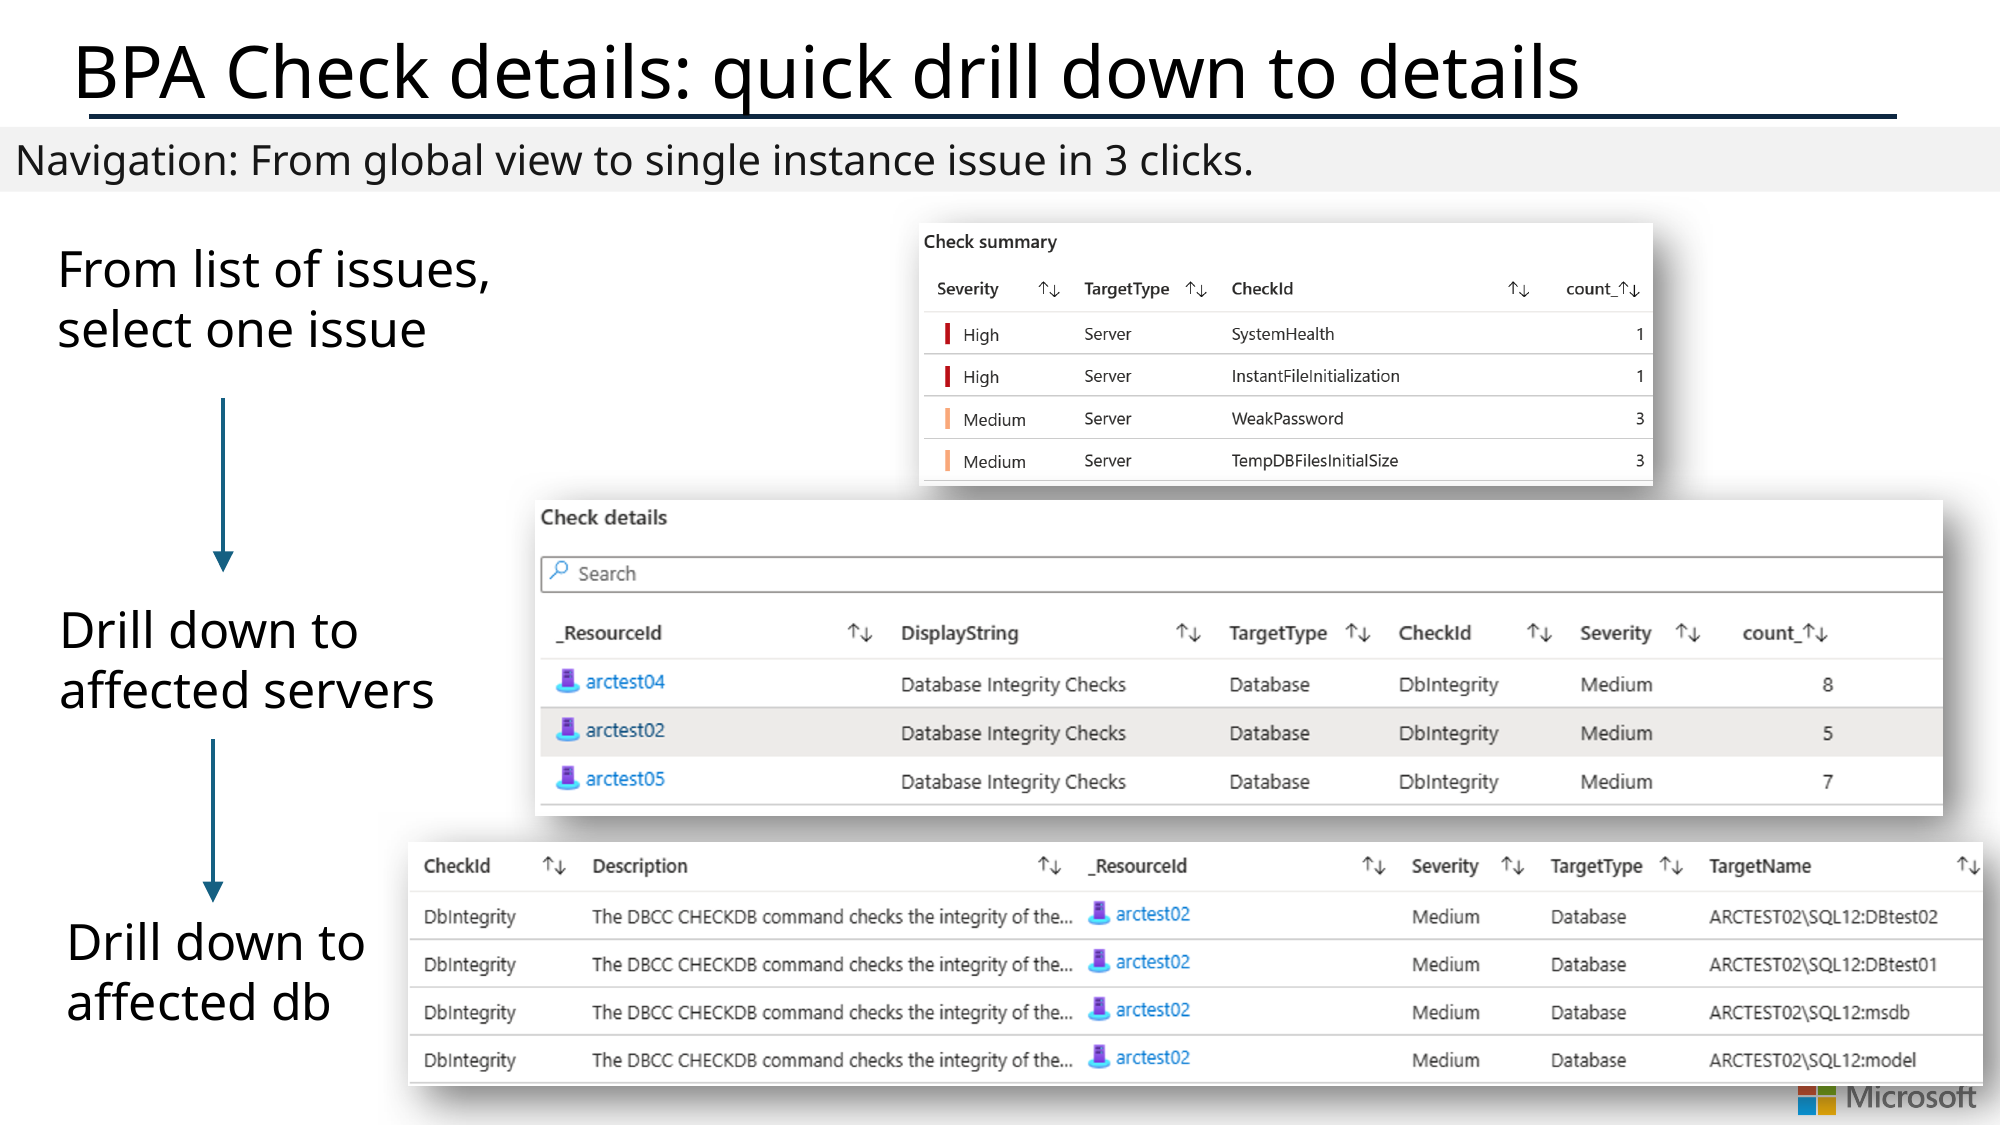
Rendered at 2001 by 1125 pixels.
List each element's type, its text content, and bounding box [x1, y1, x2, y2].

picture [407, 841, 1983, 1087]
text_box Drill down to affected db [51, 902, 395, 1038]
title BPA Check details: quick drill down to details [57, 5, 1783, 126]
picture [919, 223, 1653, 486]
picture [1773, 1068, 2000, 1125]
text_box From list of issues, select one issue [42, 230, 520, 365]
text_box Drill down to affected servers [44, 591, 451, 727]
text_box Navigation: From global view to single instance issue in 3 clicks. [0, 126, 2000, 192]
picture [535, 499, 1944, 816]
